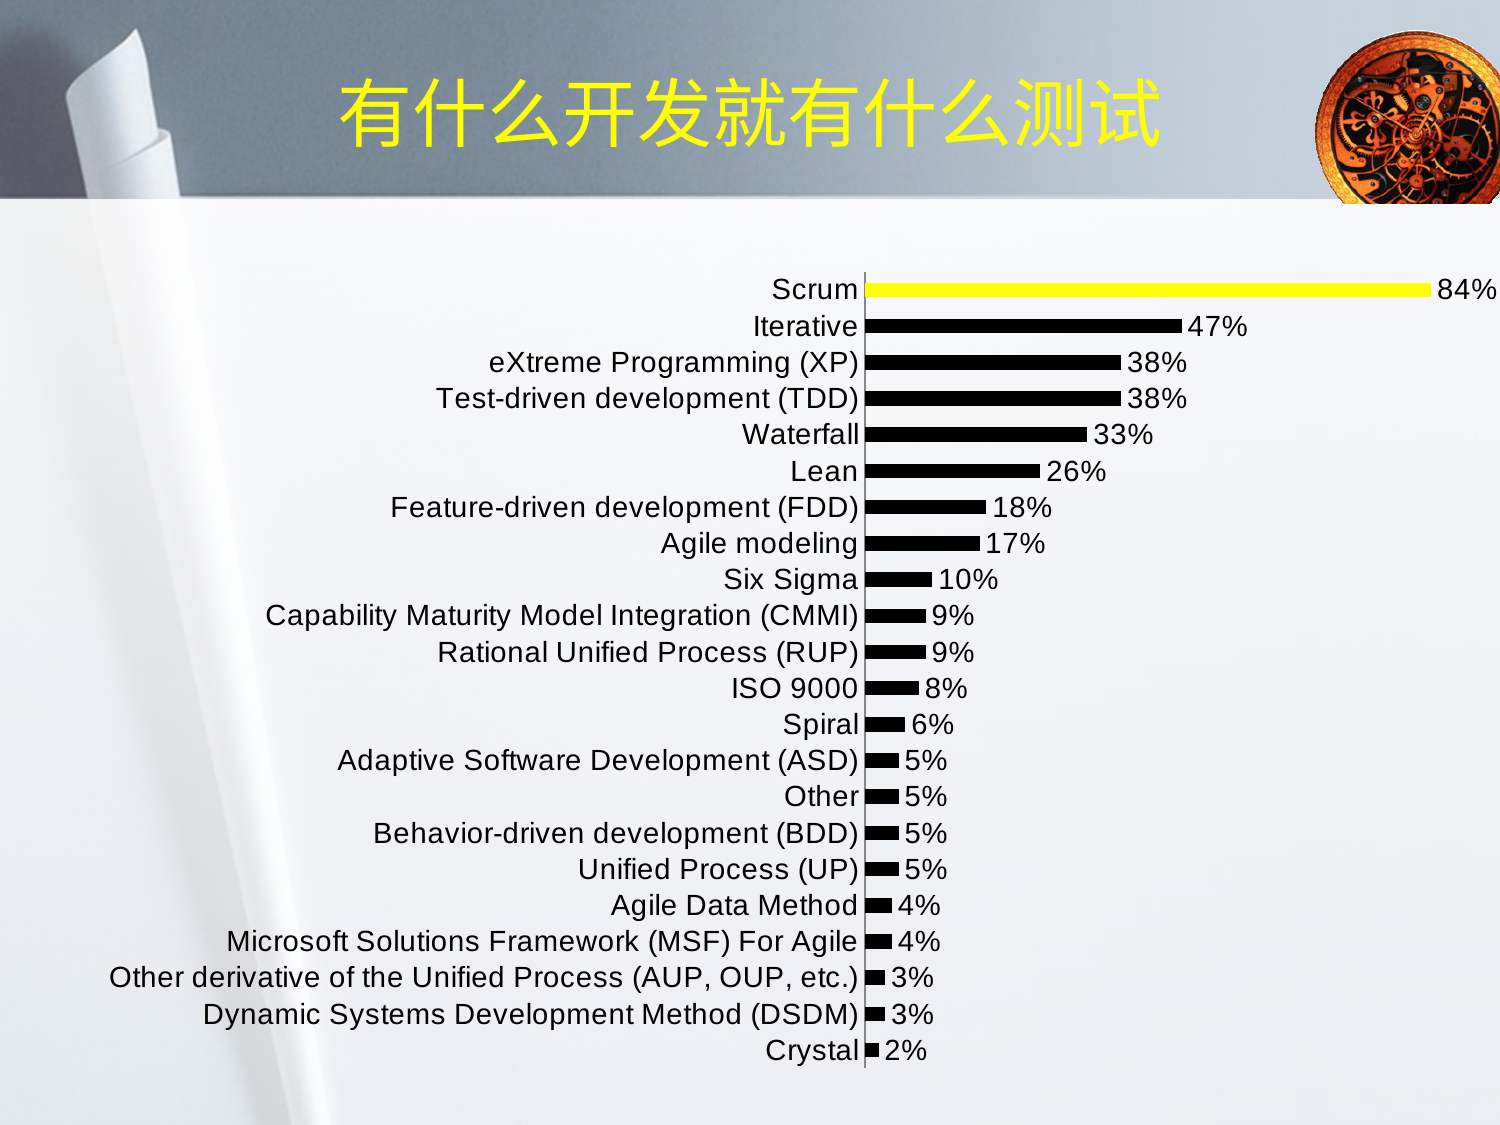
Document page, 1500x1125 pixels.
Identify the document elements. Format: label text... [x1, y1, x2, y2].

picture [0, 0, 1500, 204]
text_box 有什么开发就有什么测试 [253, 66, 1247, 157]
chart [80, 255, 1500, 1086]
